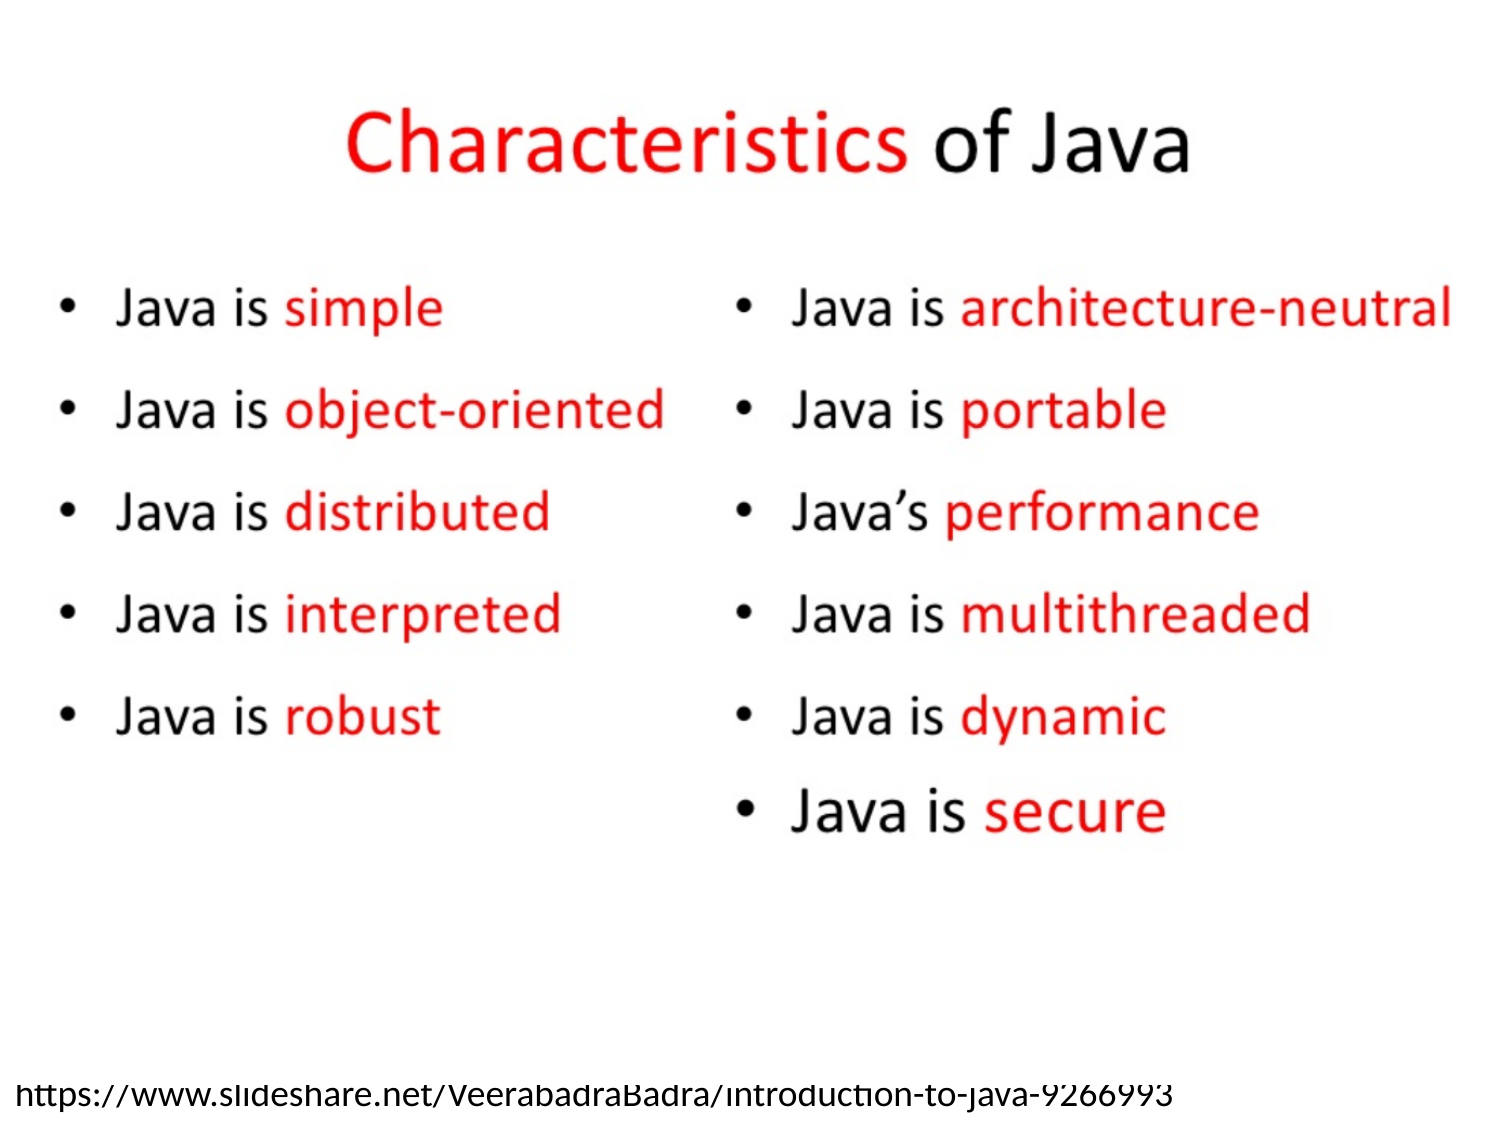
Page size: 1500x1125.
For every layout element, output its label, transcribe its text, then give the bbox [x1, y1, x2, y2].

text_box https://www.slideshare.net/VeerabadraBadra/introduction-to-java-9266993 [0, 1085, 1455, 1121]
picture [0, 40, 1500, 1085]
